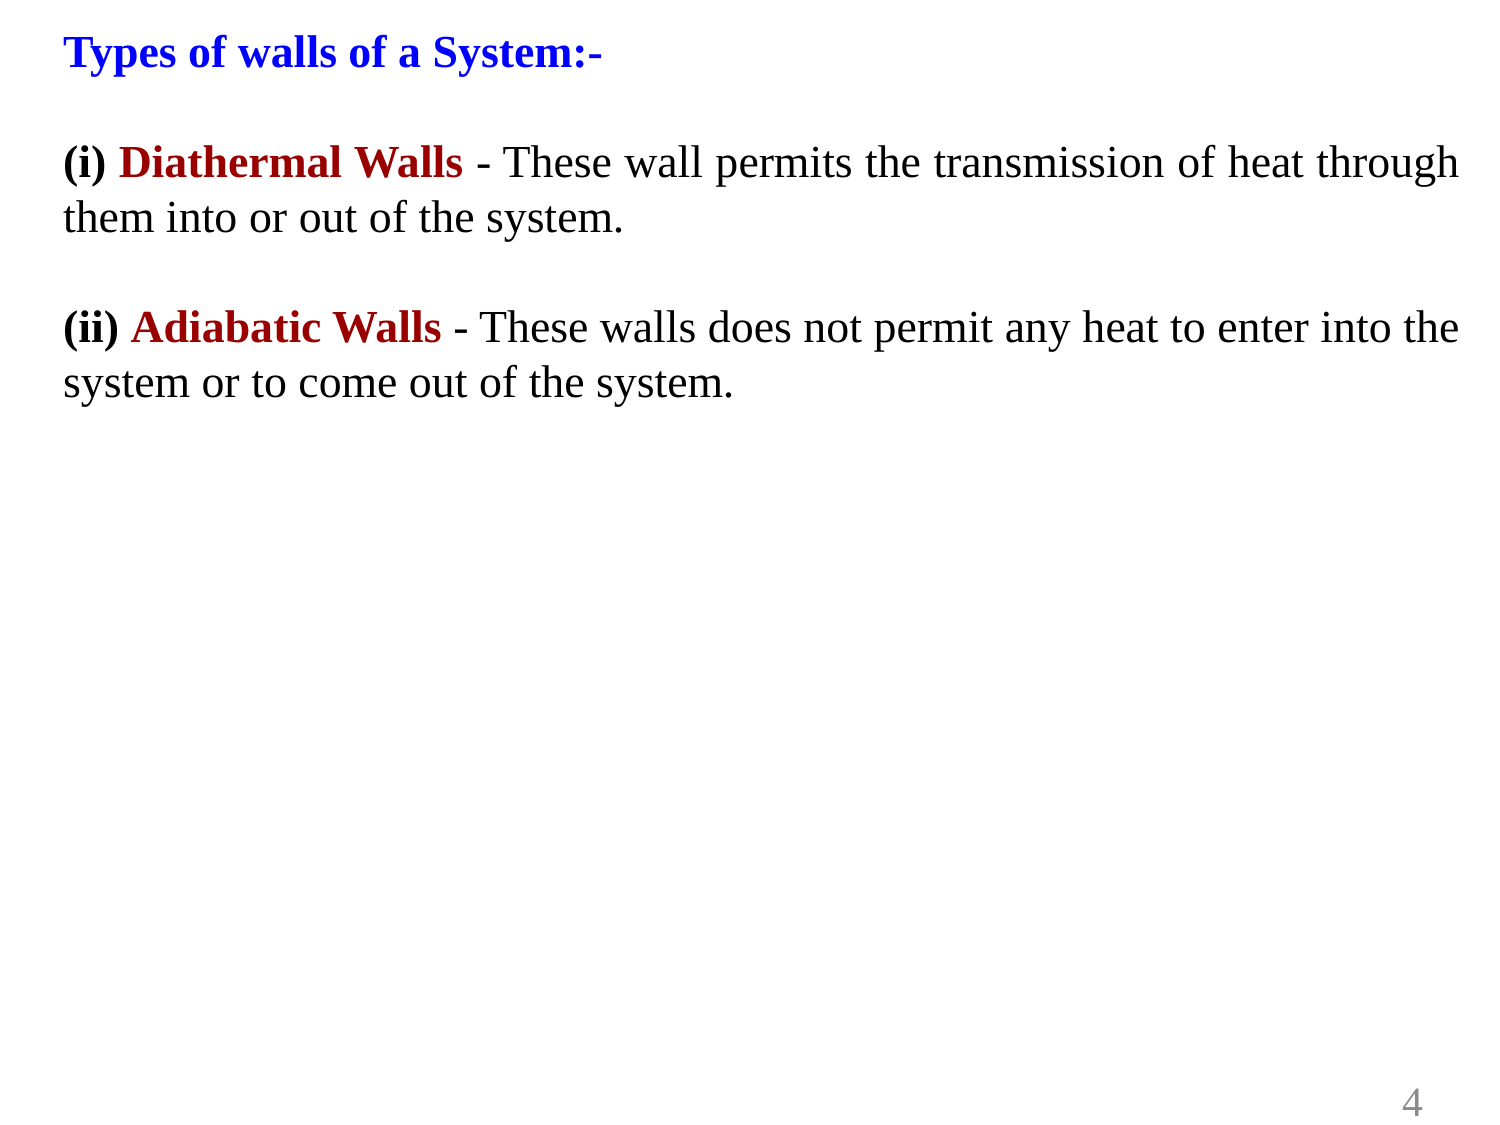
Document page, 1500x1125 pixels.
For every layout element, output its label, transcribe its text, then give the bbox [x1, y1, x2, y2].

slide_number 4 [1022, 1069, 1439, 1125]
text_box Types of walls of a System:- (i) Diathermal Walls - These wall permits the transmission of heat through them into or out of the system. (ii) Adiabatic Walls - These walls does not permit any heat to enter into the system or to come out of the system. [48, 14, 1475, 415]
